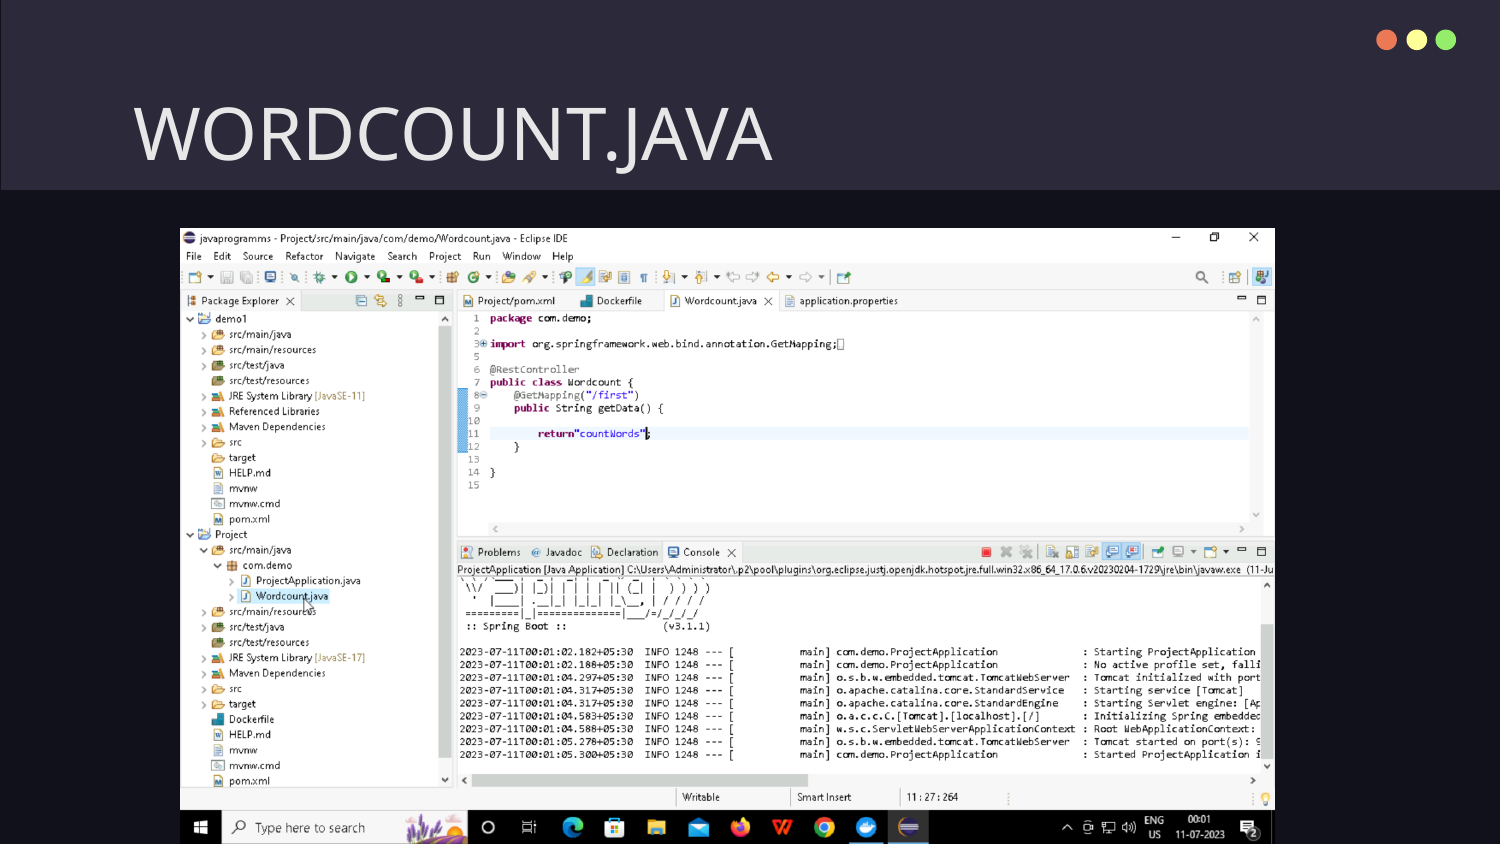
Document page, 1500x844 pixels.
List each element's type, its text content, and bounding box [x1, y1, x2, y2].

title WORDCOUNT.JAVA [118, 72, 1382, 167]
picture [179, 228, 1275, 844]
